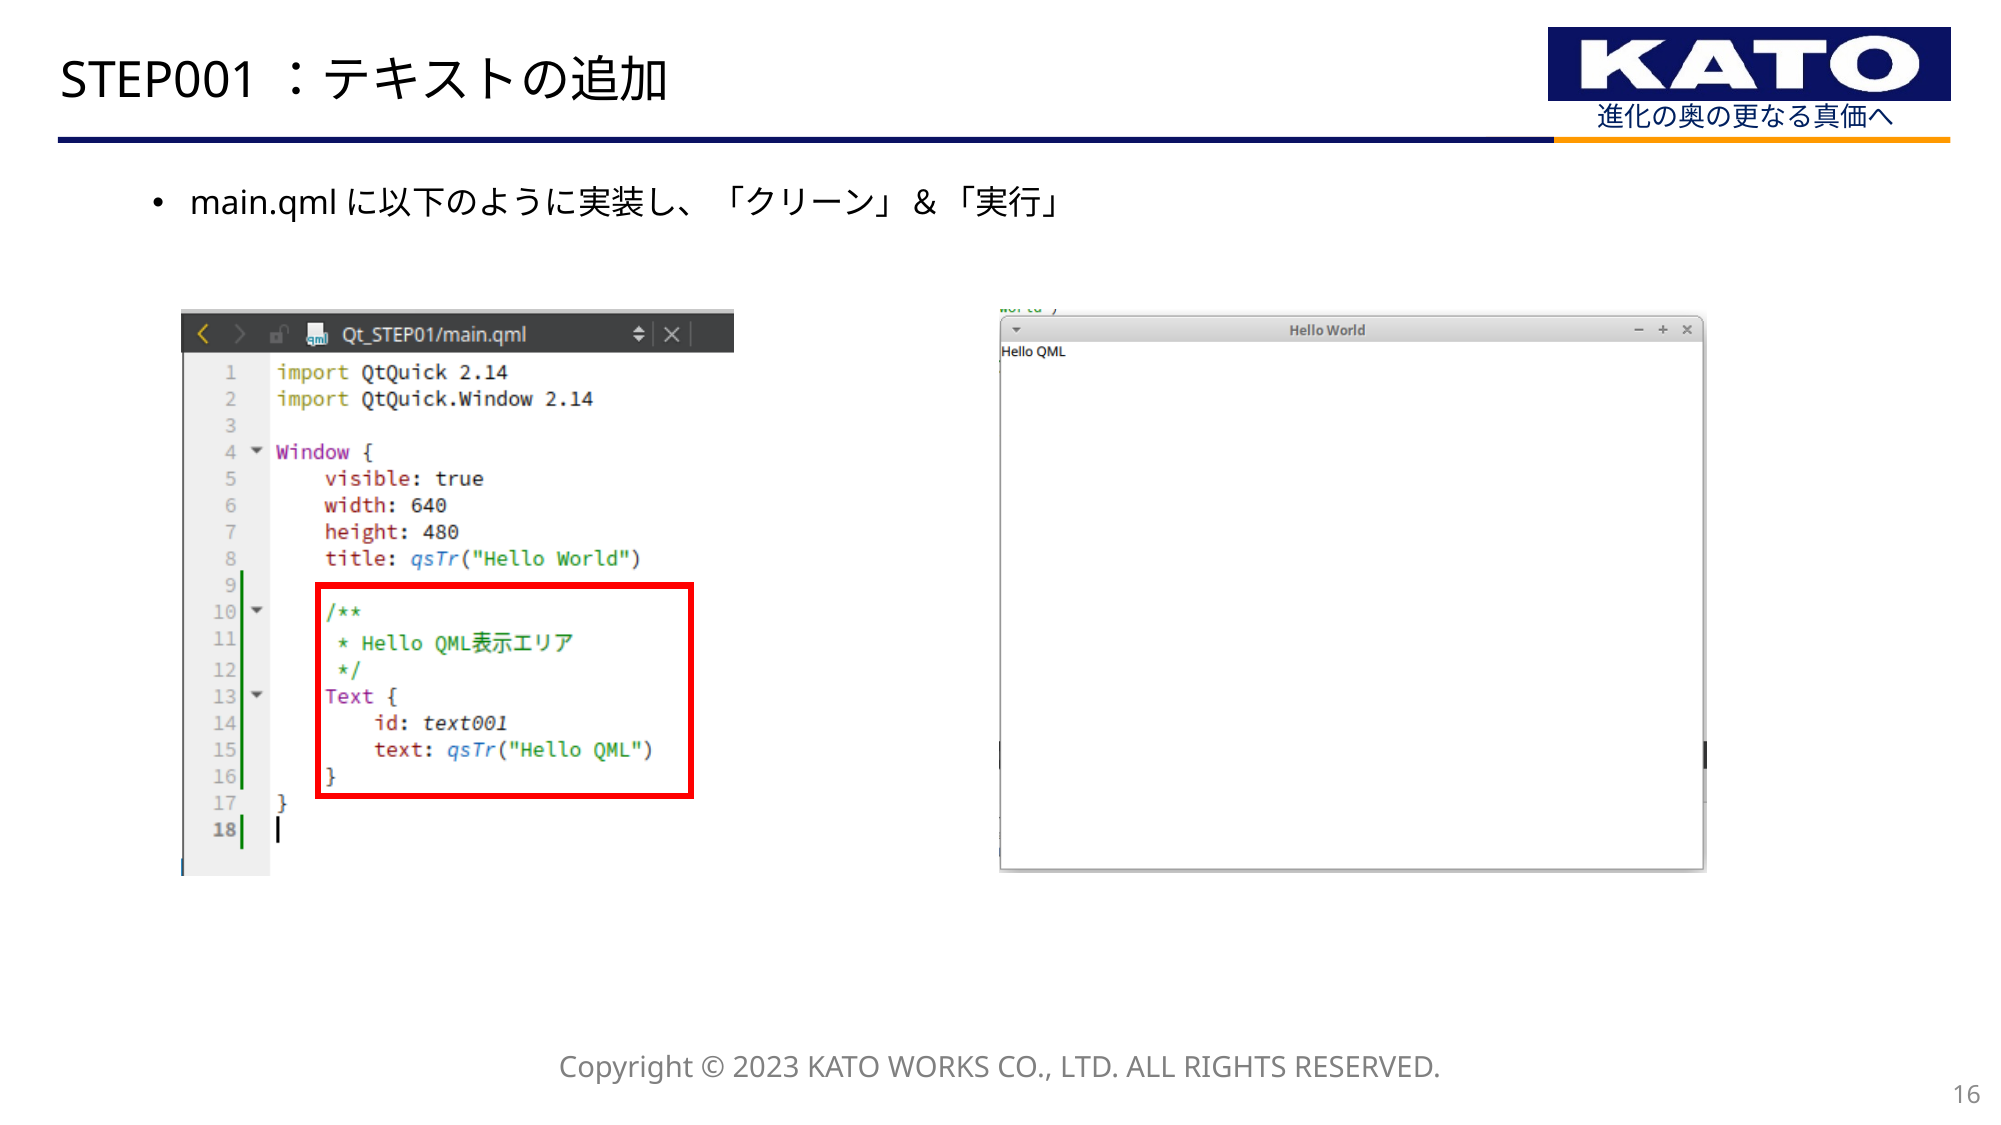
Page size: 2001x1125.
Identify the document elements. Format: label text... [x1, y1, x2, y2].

picture [999, 309, 1707, 873]
picture [1548, 27, 1951, 101]
slide_number 16 [1545, 1065, 1996, 1125]
list main.qmlに以下のように実装し、「クリーン」＆「実行」 [137, 178, 1863, 1033]
picture [181, 309, 734, 876]
title STEP001：テキストの追加 [45, 20, 1525, 143]
